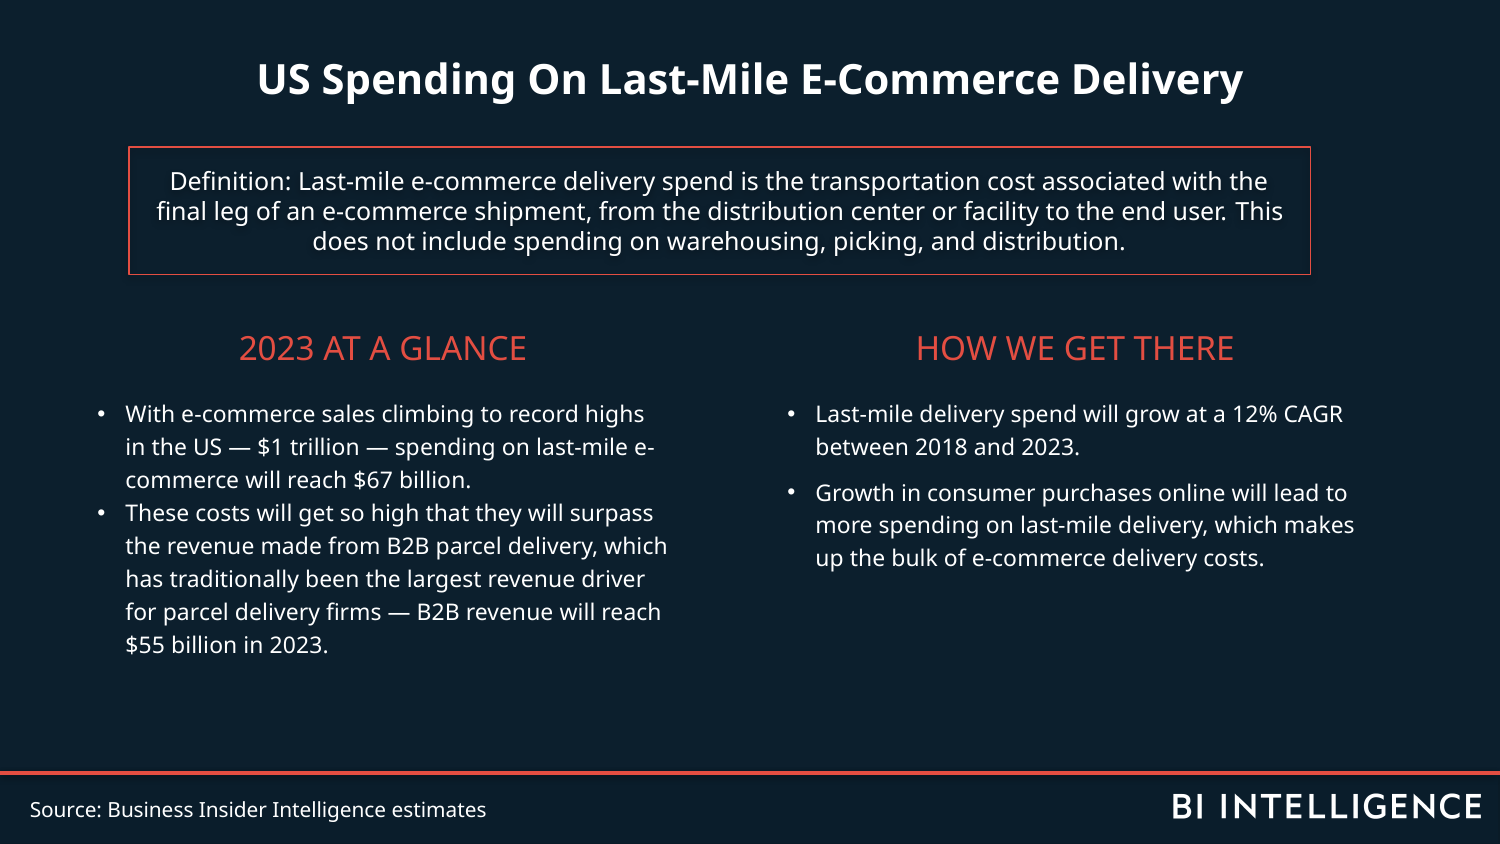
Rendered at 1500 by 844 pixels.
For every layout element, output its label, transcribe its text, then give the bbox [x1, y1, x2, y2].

picture [1169, 787, 1484, 825]
list Source: Business Insider Intelligence estimates [15, 796, 829, 830]
text_box Definition: Last-mile e-commerce delivery spend is the transportation cost associated with the final leg of an e-commerce shipment, from the distribution center or facility to the end user. This does not include spending on warehousing, picking, and distribution. [128, 146, 1311, 275]
list US Spending On Last-Mile E-Commerce Delivery [30, 34, 1470, 111]
list 2023 AT A GLANCE With e-commerce sales climbing to record highs in the US — $1 trillion — spending on last-mile e-commerce will reach $67 billion. These costs will get so high that they will surpass the revenue made from B2B parcel delivery, which has traditionally been the largest revenue driver for parcel delivery firms — B2B revenue will reach $55 billion in 2023. [82, 311, 684, 769]
text_box HOW WE GET THERE Last-mile delivery spend will grow at a 12% CAGR between 2018 and 2023. Growth in consumer purchases online will lead to more spending on last-mile delivery, which makes up the bulk of e-commerce delivery costs. [772, 311, 1379, 579]
